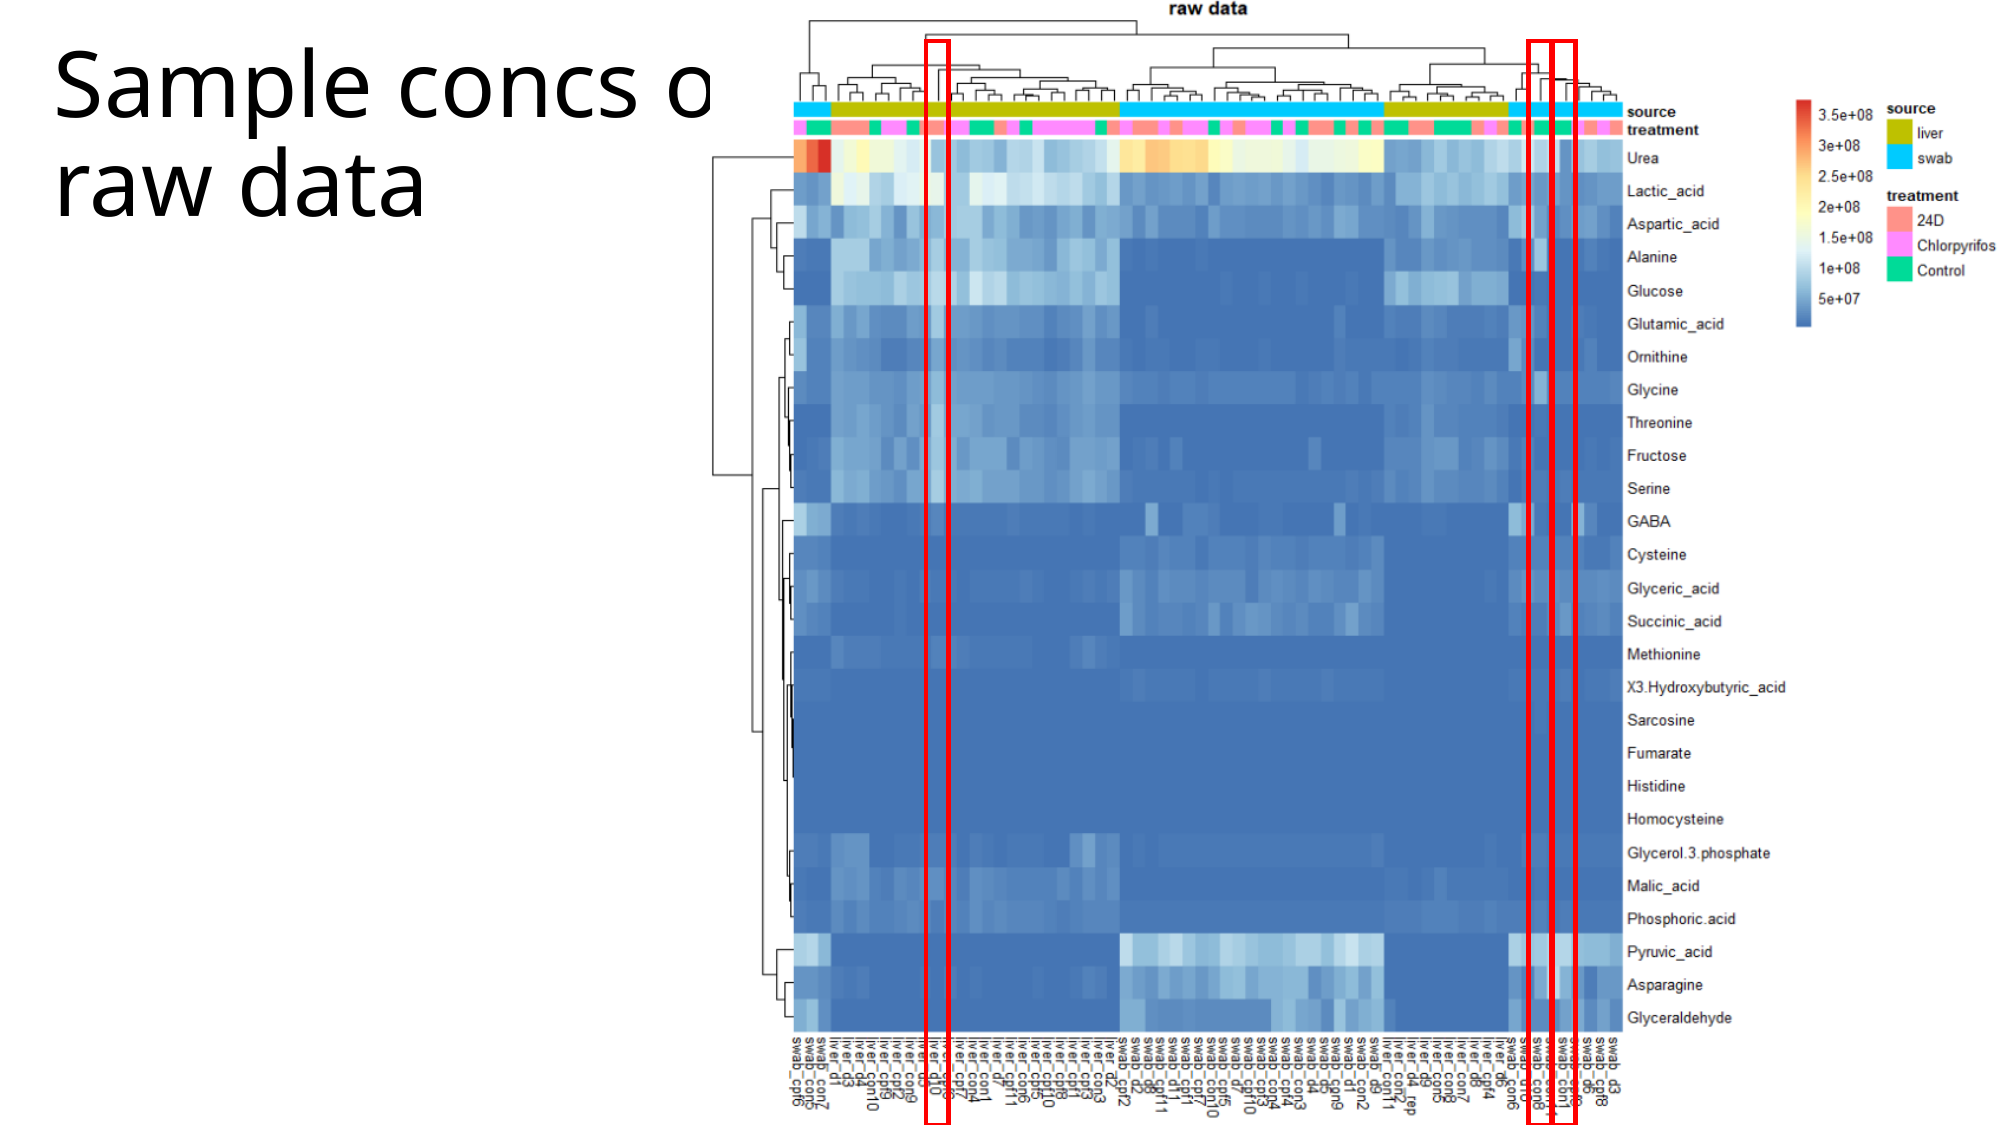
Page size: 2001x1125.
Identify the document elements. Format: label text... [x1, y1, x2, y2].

title Sample concs on raw data [38, 28, 710, 246]
picture [710, 0, 2000, 1125]
